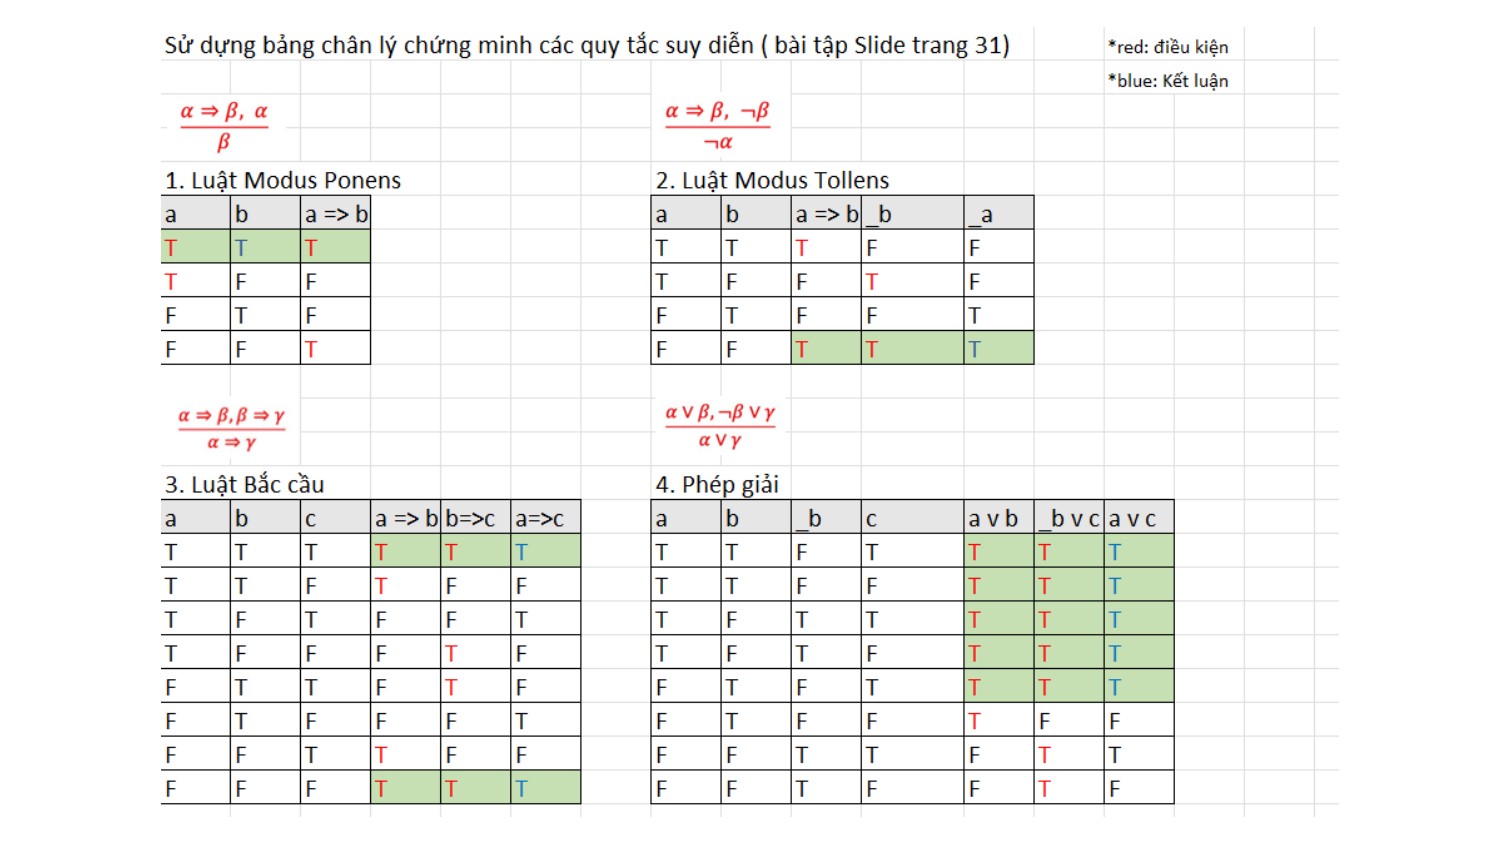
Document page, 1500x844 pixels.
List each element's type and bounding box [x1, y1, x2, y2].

picture [161, 27, 1339, 817]
